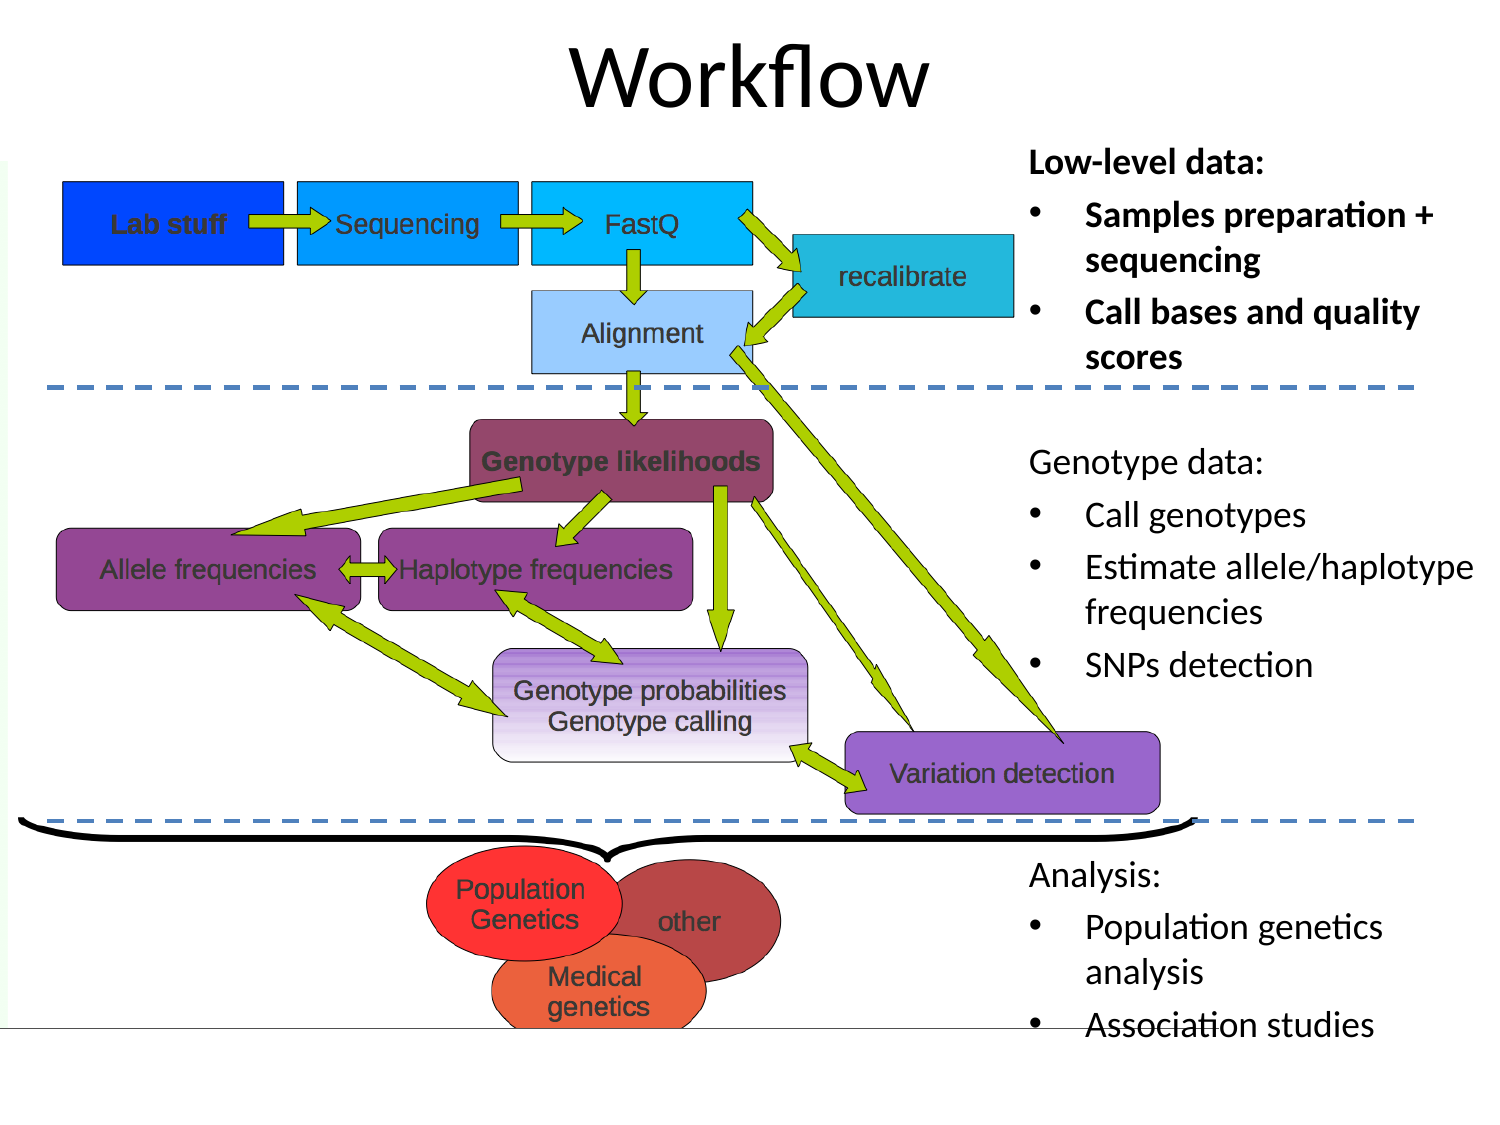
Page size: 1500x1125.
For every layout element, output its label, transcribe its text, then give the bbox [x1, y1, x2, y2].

picture [0, 161, 1219, 1029]
title Workflow [75, 2, 1425, 140]
list Low-level data: Samples preparation + sequencing Call bases and quality scores Genotype data: Call genotypes Estimate allele/haplotype frequencies SNPs detection Analysis: Population genetics analysis Association studies [1013, 129, 1500, 1046]
table_cell 0 [1219, 388, 1420, 821]
table_cell 0 [1013, 822, 1420, 1036]
